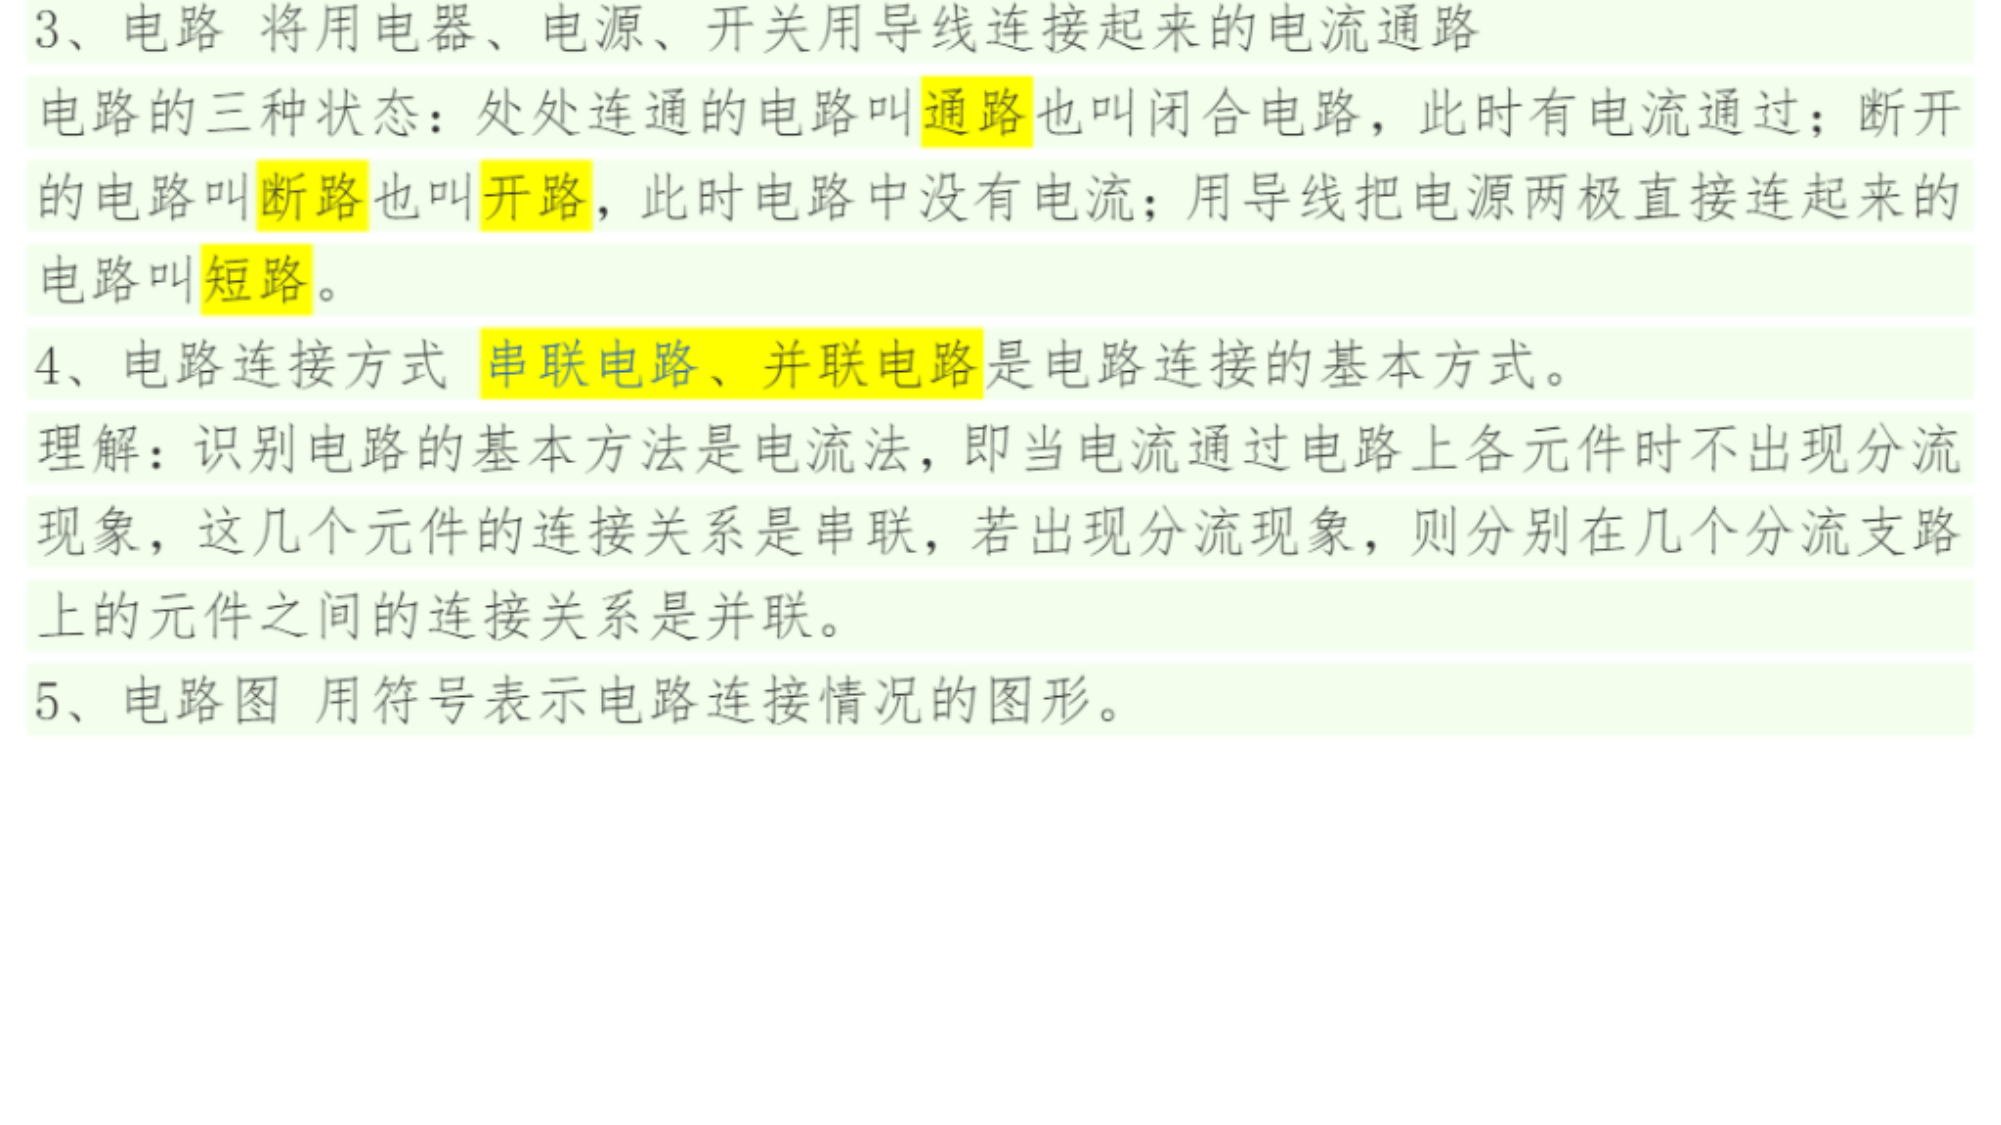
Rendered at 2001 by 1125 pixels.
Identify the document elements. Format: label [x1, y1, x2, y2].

picture [0, 0, 1982, 743]
